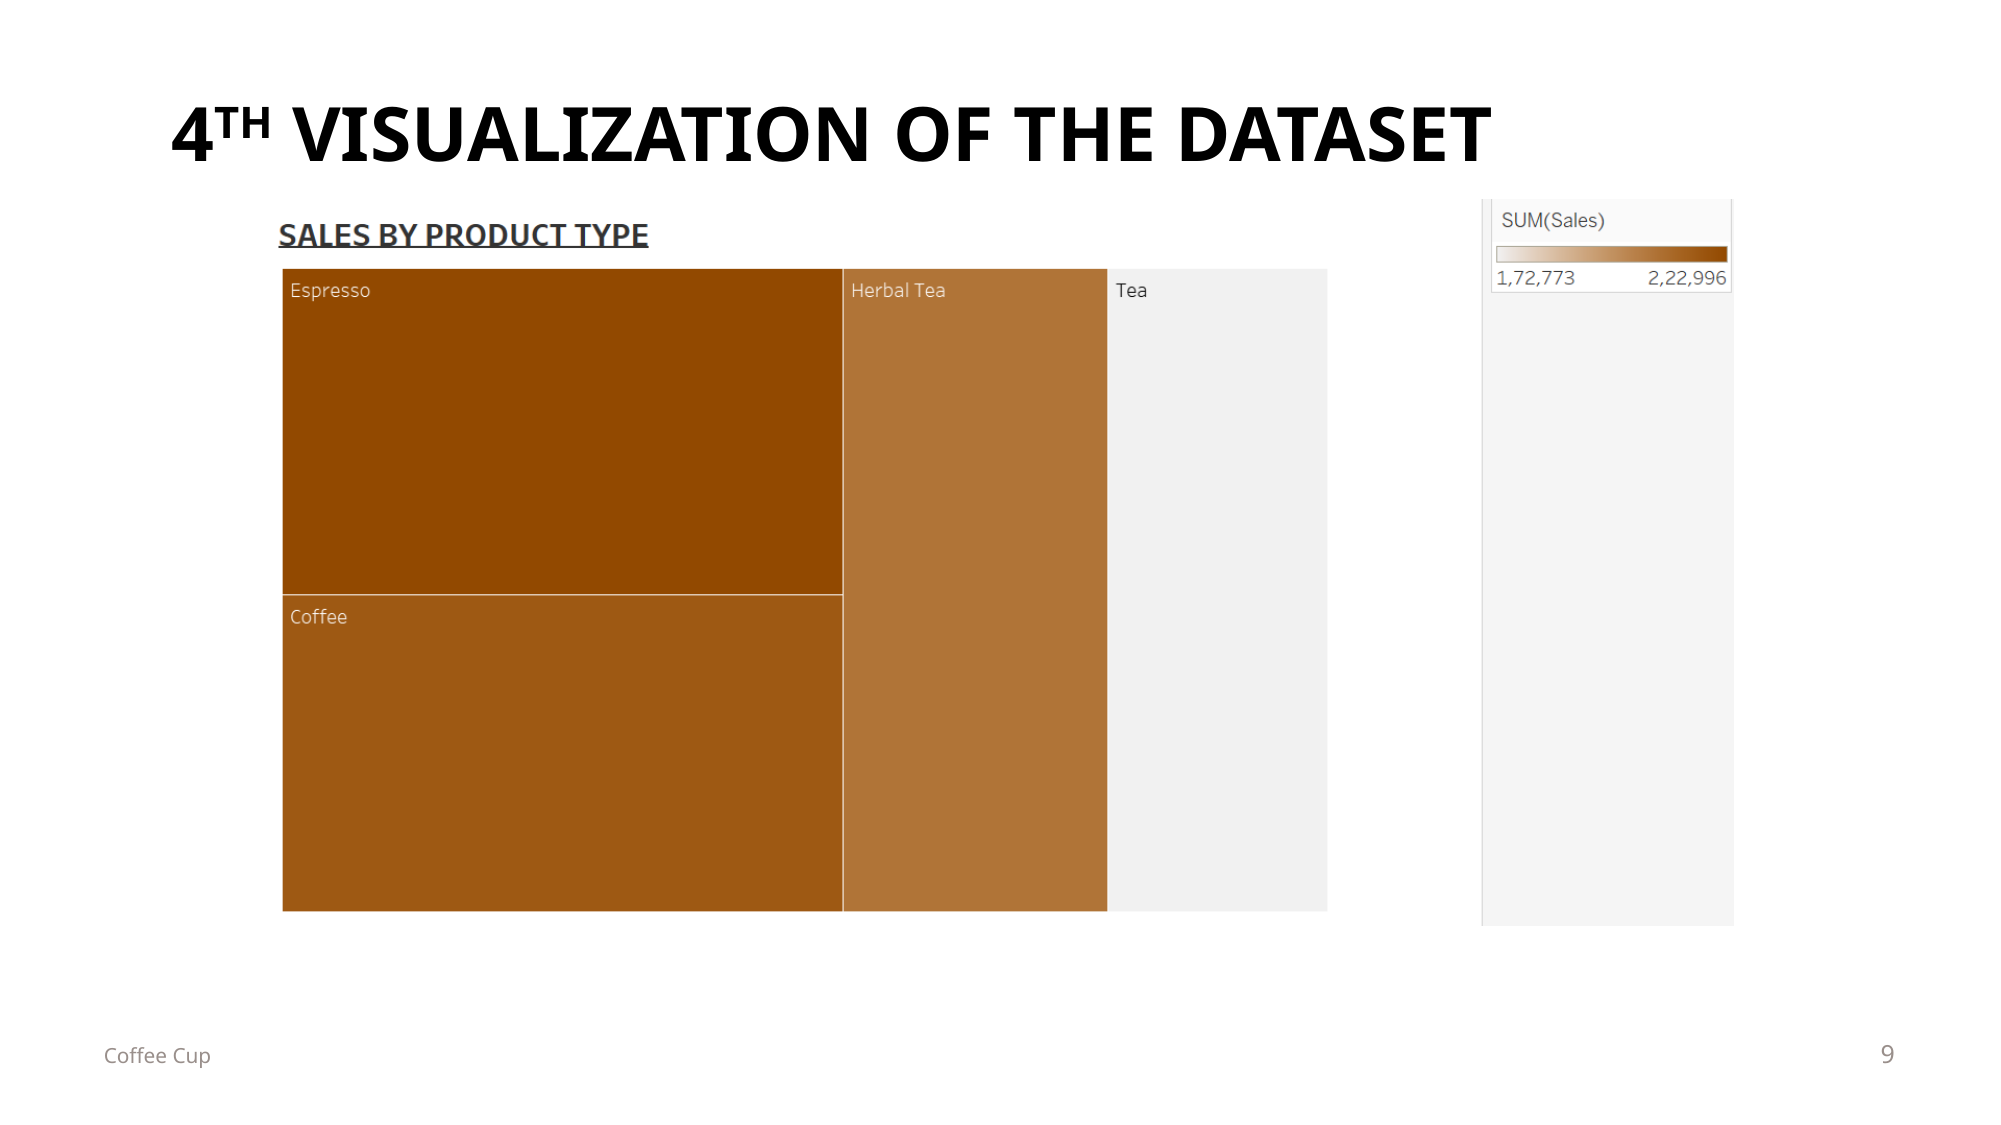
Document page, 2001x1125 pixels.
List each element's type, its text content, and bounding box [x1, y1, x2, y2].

picture [266, 199, 1734, 926]
title 4th visualization of the dataset [156, 79, 1844, 184]
footer Coffee Cup [89, 1025, 764, 1086]
slide_number 9 [1459, 1025, 1910, 1086]
